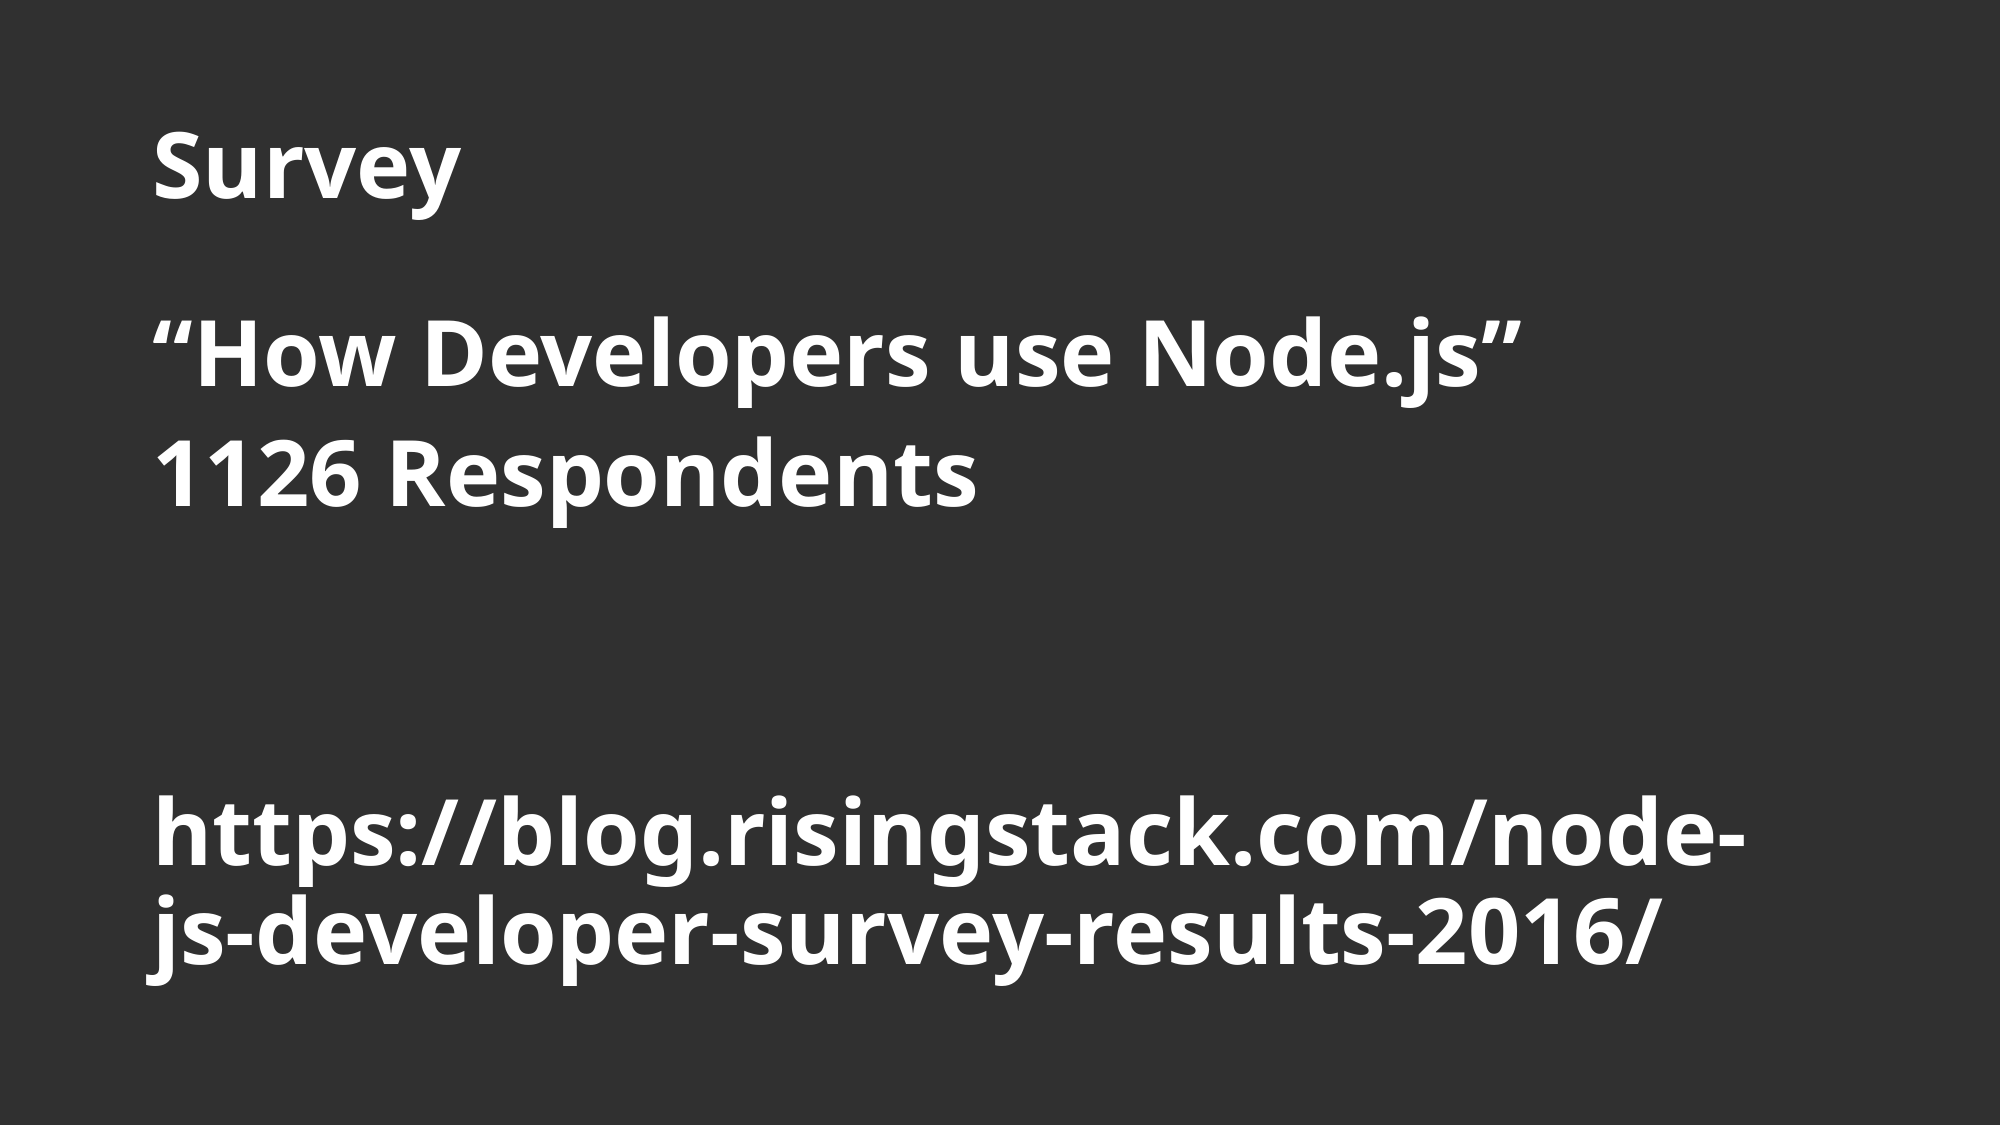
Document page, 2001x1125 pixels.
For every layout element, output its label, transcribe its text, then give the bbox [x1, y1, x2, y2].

list “How Developers use Node.js” 1126 Respondents https://blog.risingstack.com/node-js-developer-survey-results-2016/ [137, 299, 1863, 1014]
title Survey [137, 59, 1863, 278]
